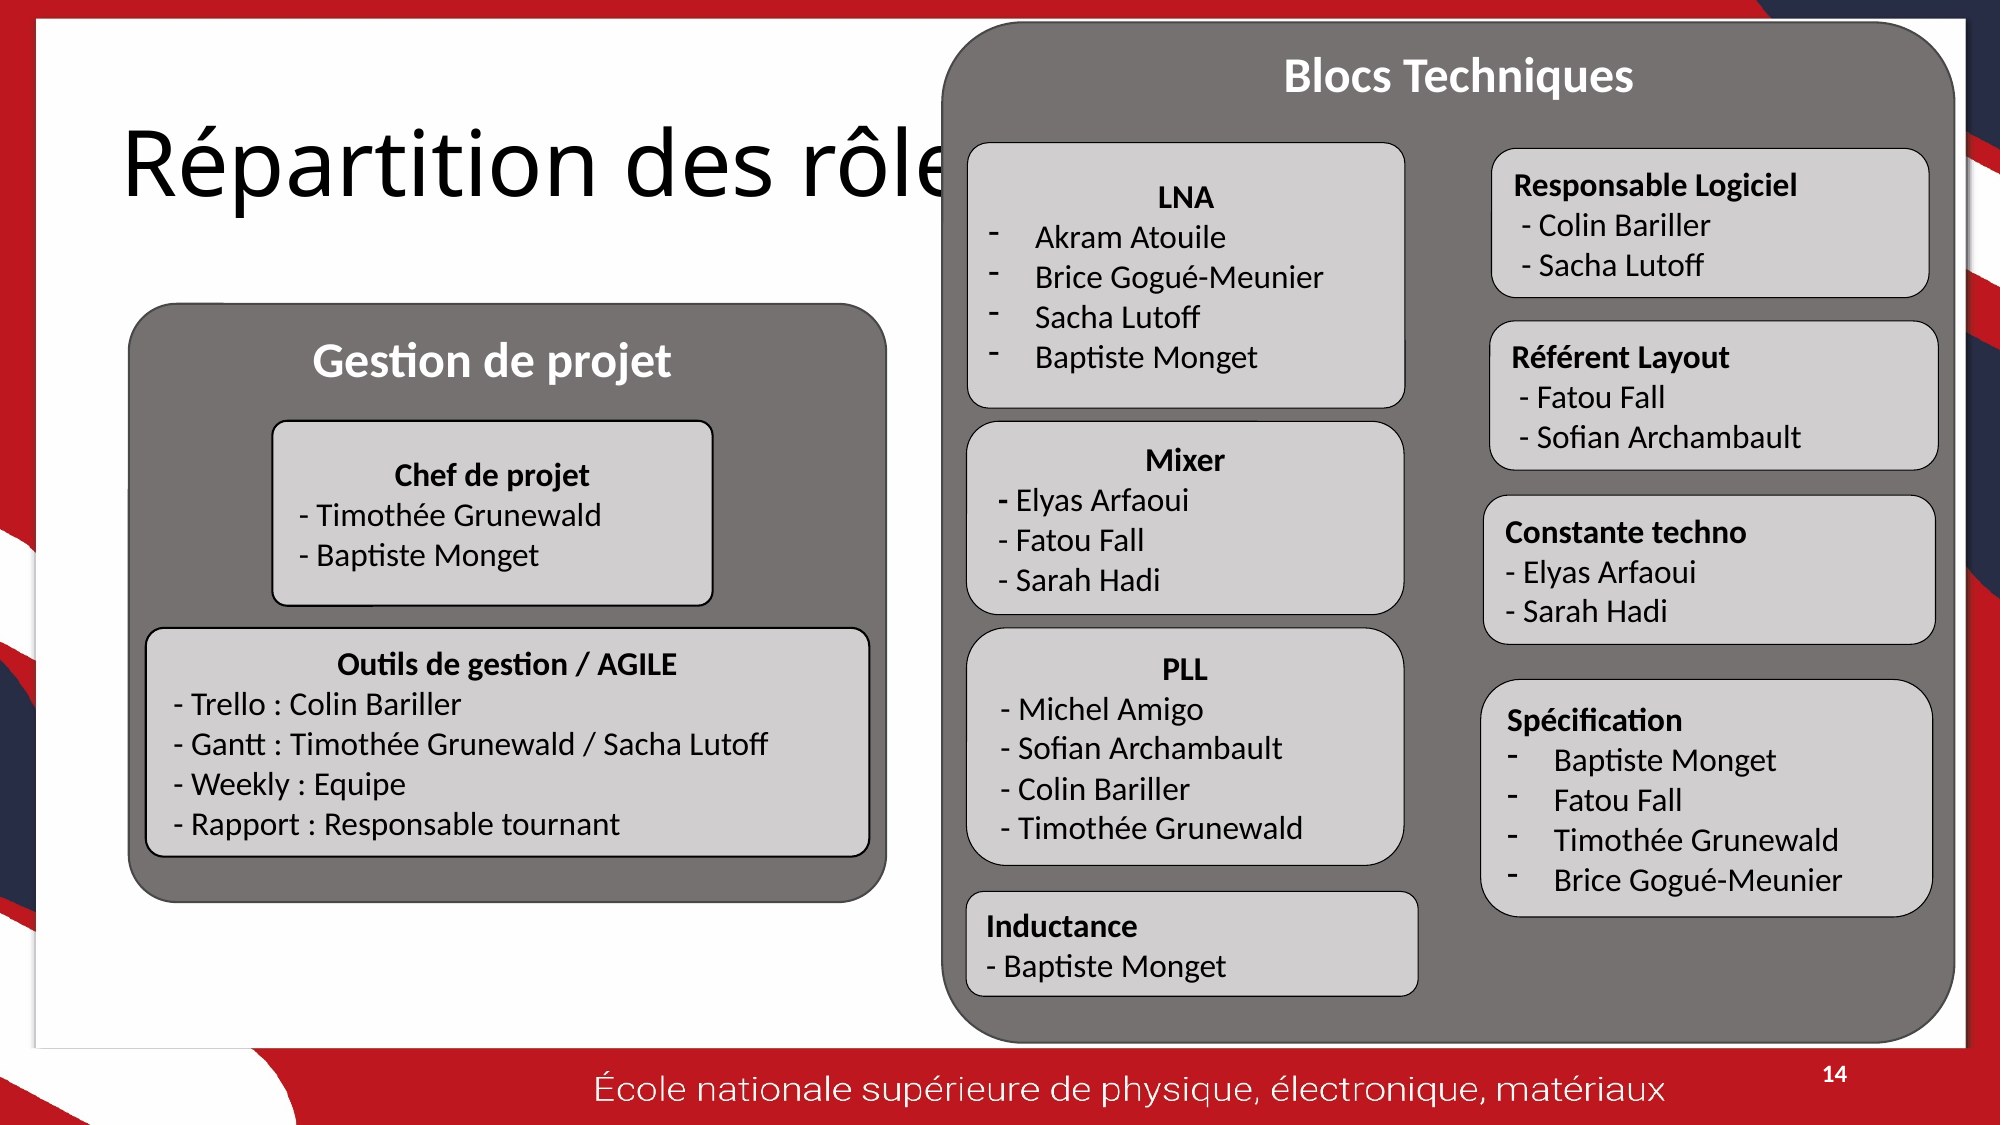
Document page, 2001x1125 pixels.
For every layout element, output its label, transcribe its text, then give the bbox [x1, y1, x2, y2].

text_box Constante techno - Elyas Arfaoui - Sarah Hadi [1482, 494, 1937, 645]
text_box PLL - Michel Amigo - Sofian Archambault - Colin Bariller - Timothée Grunewald [965, 627, 1405, 866]
text_box Gestion de projet [297, 320, 688, 395]
text_box Spécification Baptiste Monget Fatou Fall Timothée Grunewald Brice Gogué-Meunier [1480, 678, 1934, 918]
title Répartition des rôles [104, 57, 954, 276]
slide_number 14 [1412, 1044, 1863, 1103]
text_box Responsable Logiciel - Colin Bariller - Sacha Lutoff [1490, 147, 1930, 299]
text_box [127, 302, 888, 904]
picture [0, 0, 2000, 1125]
text_box Référent Layout - Fatou Fall - Sofian Archambault [1489, 320, 1939, 471]
text_box Mixer - Elyas Arfaoui - Fatou Fall - Sarah Hadi [965, 420, 1405, 616]
text_box Chef de projet - Timothée Grunewald - Baptiste Monget [271, 419, 714, 607]
text_box Outils de gestion / AGILE - Trello : Colin Bariller - Gantt : Timothée Grunewald / Sacha Lutoff - Weekly : Equipe - Rapport : Responsable tournant [144, 626, 871, 858]
text_box [941, 21, 1956, 1044]
text_box LNA Akram Atouile Brice Gogué-Meunier Sacha Lutoff Baptiste Monget [966, 142, 1406, 409]
text_box Inductance - Baptiste Monget [965, 890, 1419, 997]
text_box Blocs Techniques [1268, 34, 1650, 110]
